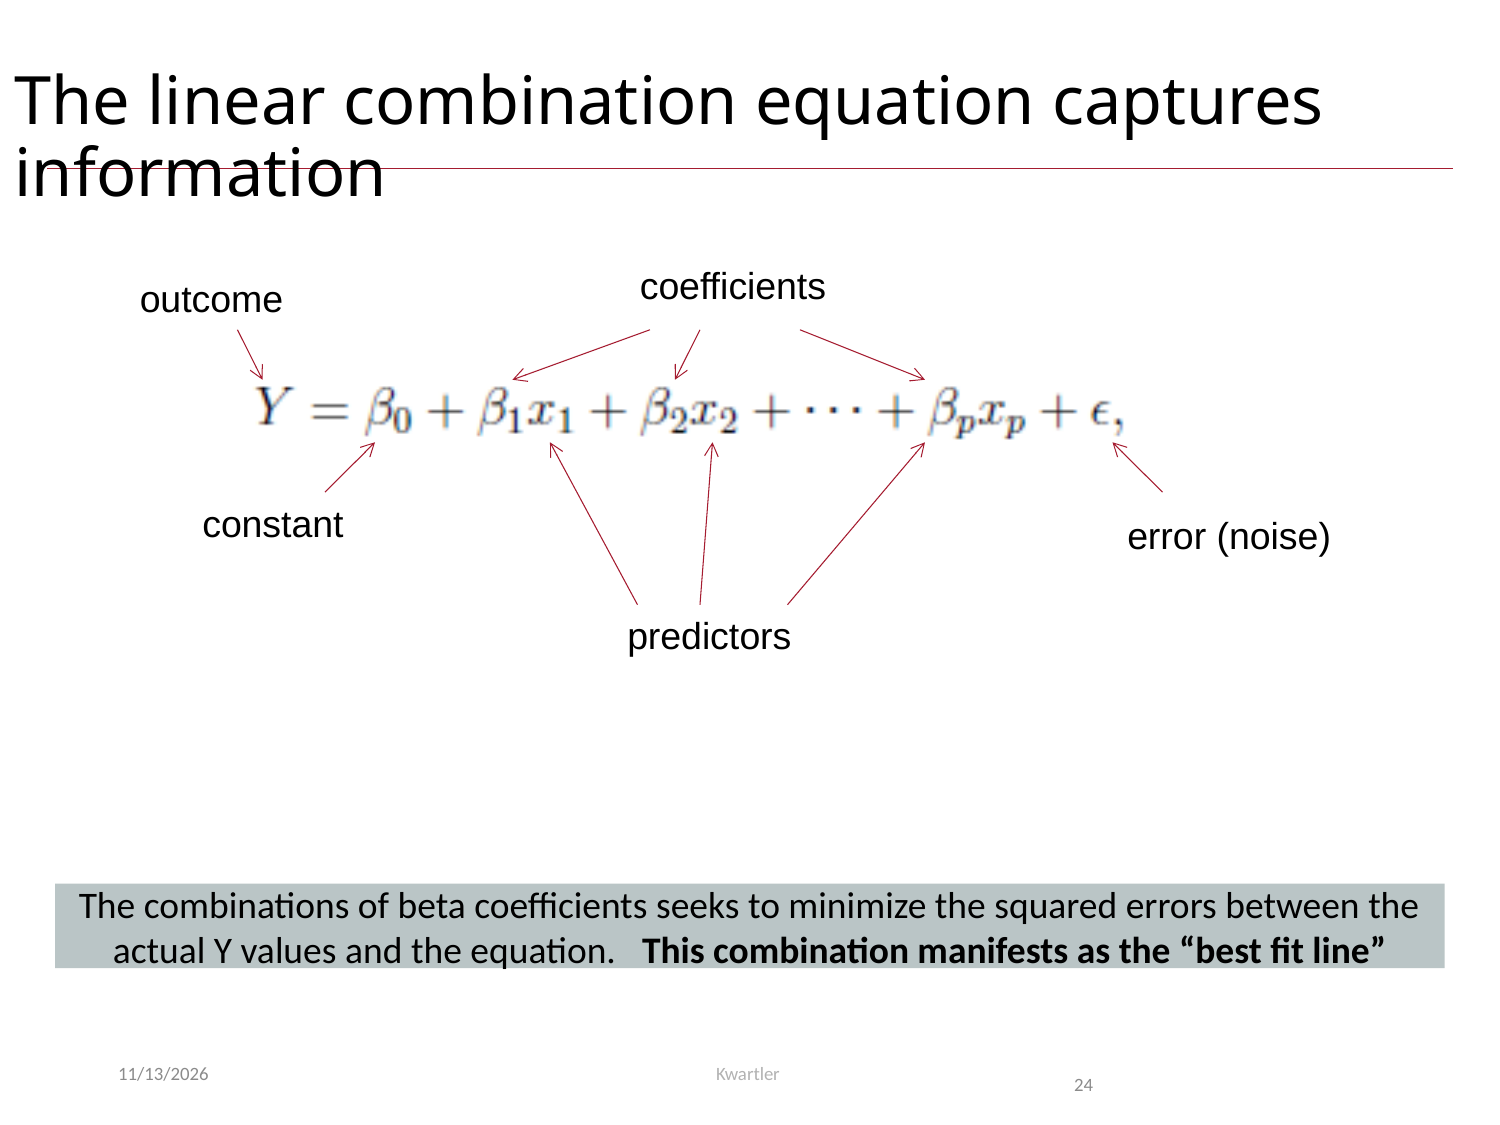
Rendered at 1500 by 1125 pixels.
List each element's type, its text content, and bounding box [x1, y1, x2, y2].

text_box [512, 329, 650, 380]
text_box error (noise) [1112, 504, 1388, 565]
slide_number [103, 1042, 441, 1103]
text_box predictors [612, 604, 875, 665]
footer Kwartler [496, 1042, 1004, 1103]
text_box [674, 329, 700, 380]
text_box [1112, 442, 1163, 493]
text_box The combinations of beta coefficients seeks to minimize the squared errors between the actual Y values and the equation. This combination manifests as the “best fit line” [54, 883, 1446, 969]
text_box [787, 442, 925, 605]
text_box constant [187, 492, 388, 552]
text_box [237, 329, 263, 380]
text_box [699, 442, 713, 605]
text_box outcome [125, 267, 313, 327]
text_box coefficients [624, 254, 875, 315]
slide_number 24 [1059, 1042, 1200, 1103]
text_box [799, 329, 926, 380]
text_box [549, 442, 638, 605]
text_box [324, 442, 375, 493]
picture [174, 342, 1201, 480]
title The linear combination equation captures information [0, 59, 1500, 157]
